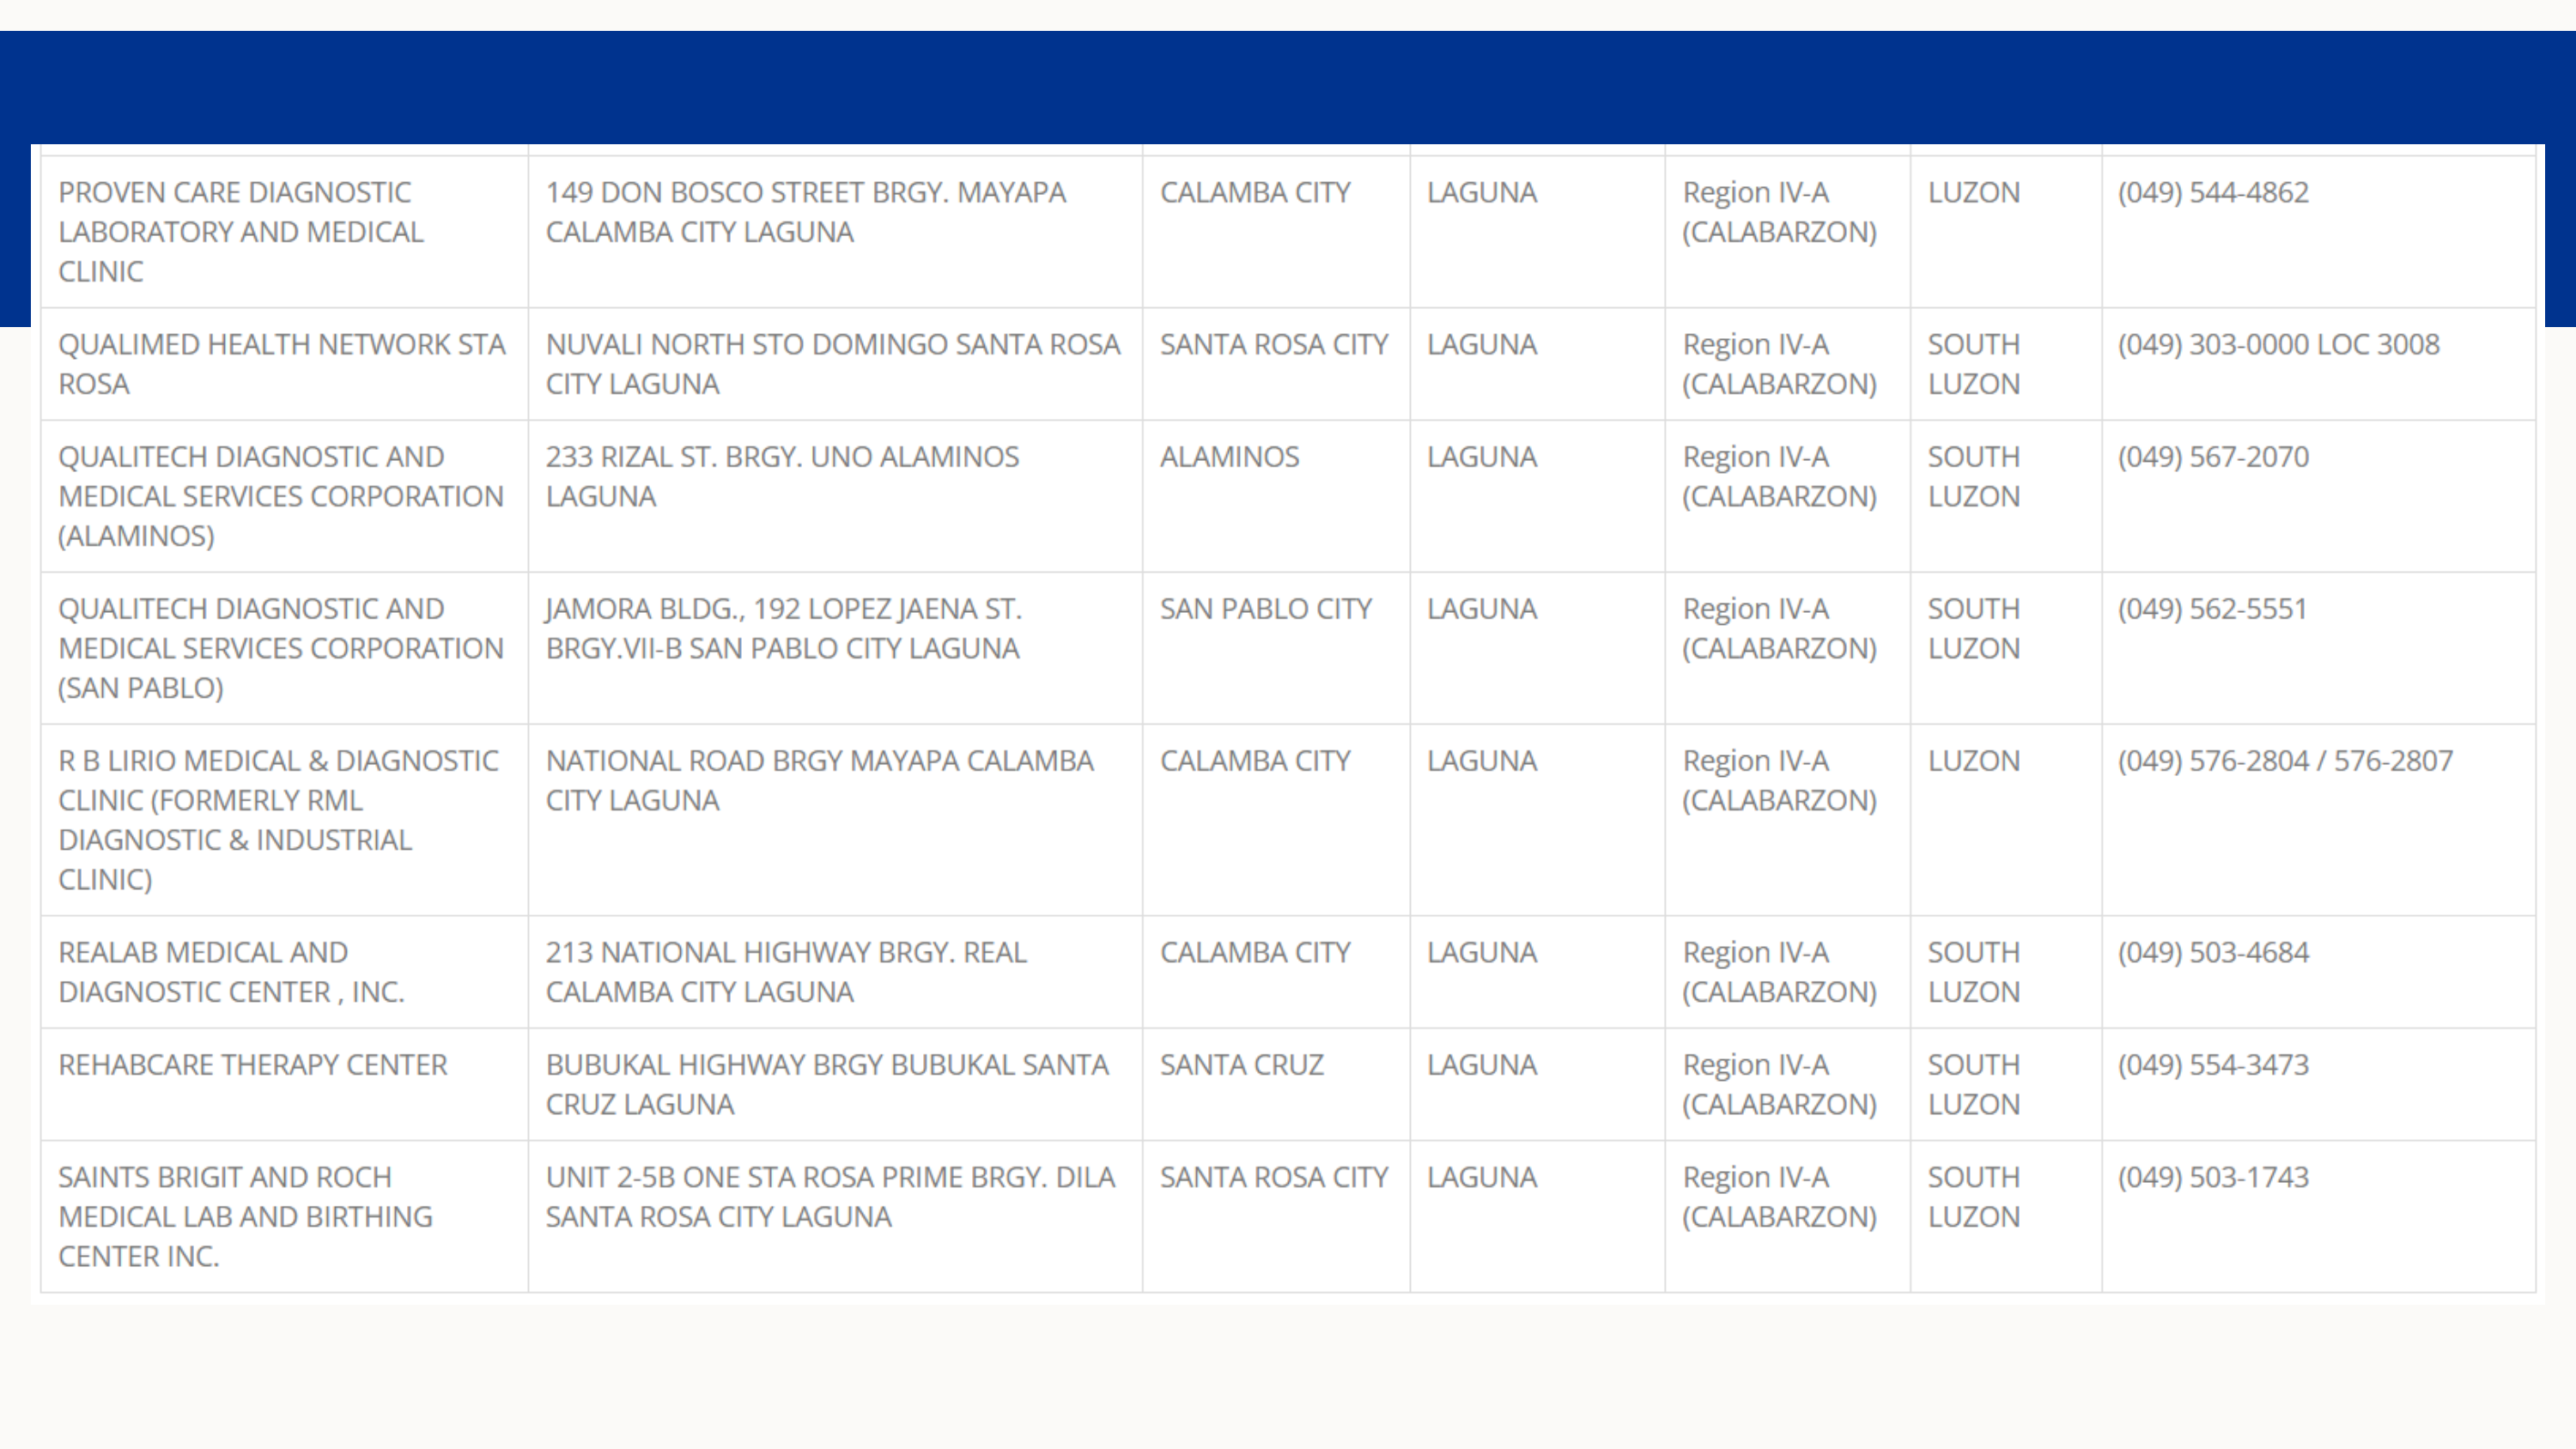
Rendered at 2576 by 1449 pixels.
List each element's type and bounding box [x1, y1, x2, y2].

text_box [0, 30, 2576, 328]
picture [30, 143, 2545, 1305]
